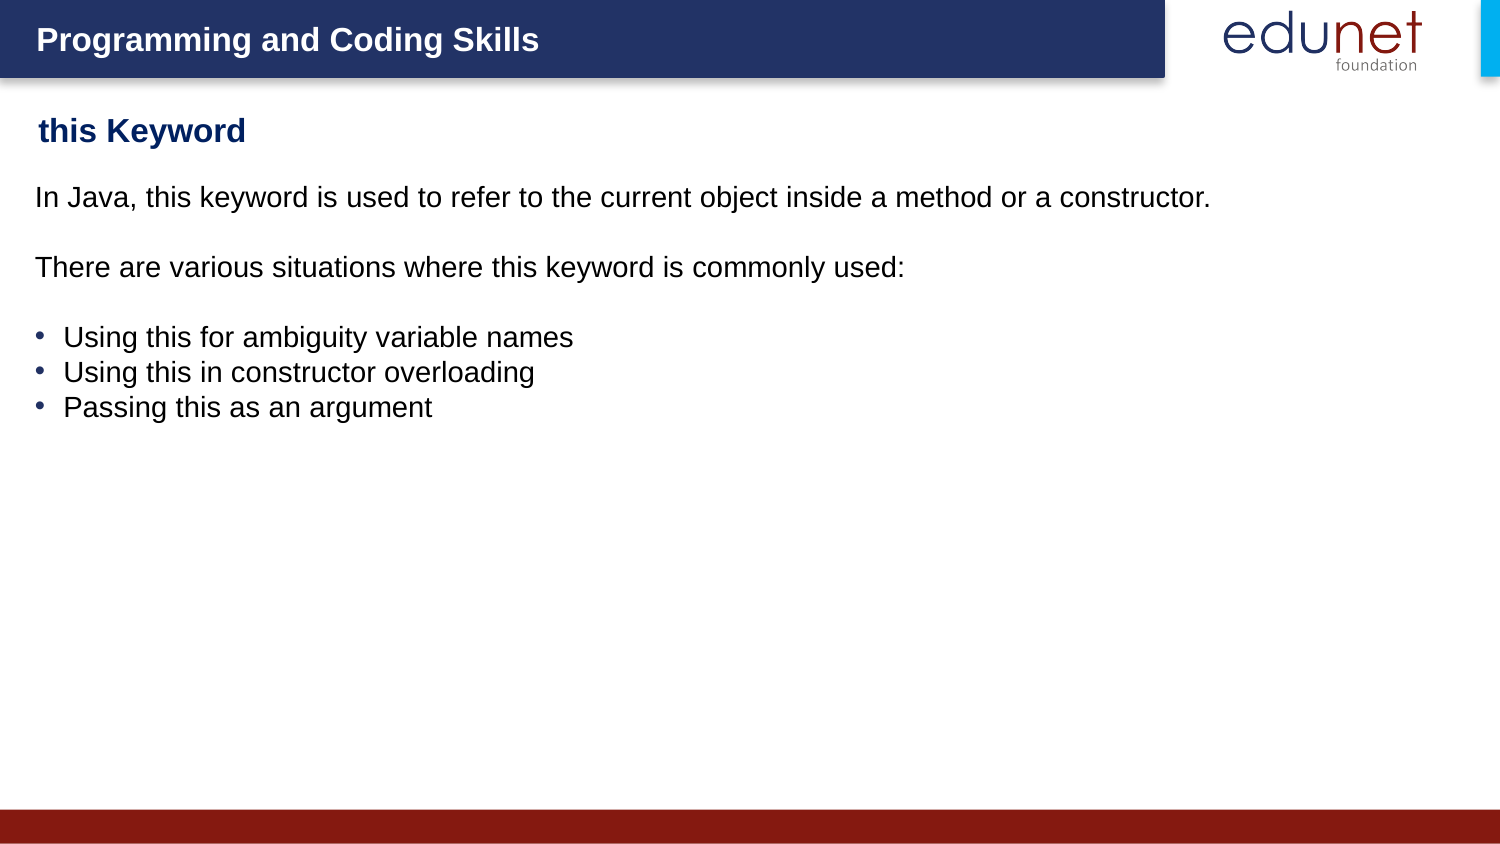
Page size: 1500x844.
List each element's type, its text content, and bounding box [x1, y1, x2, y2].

title this Keyword [23, 102, 409, 164]
picture [1219, 8, 1424, 75]
text_box In Java, this keyword is used to refer to the current object inside a method or a constructor. There are various situations where this keyword is commonly used: Using this for ambiguity variable names Using this in constructor overloading Passing this as an argument [23, 172, 1274, 429]
